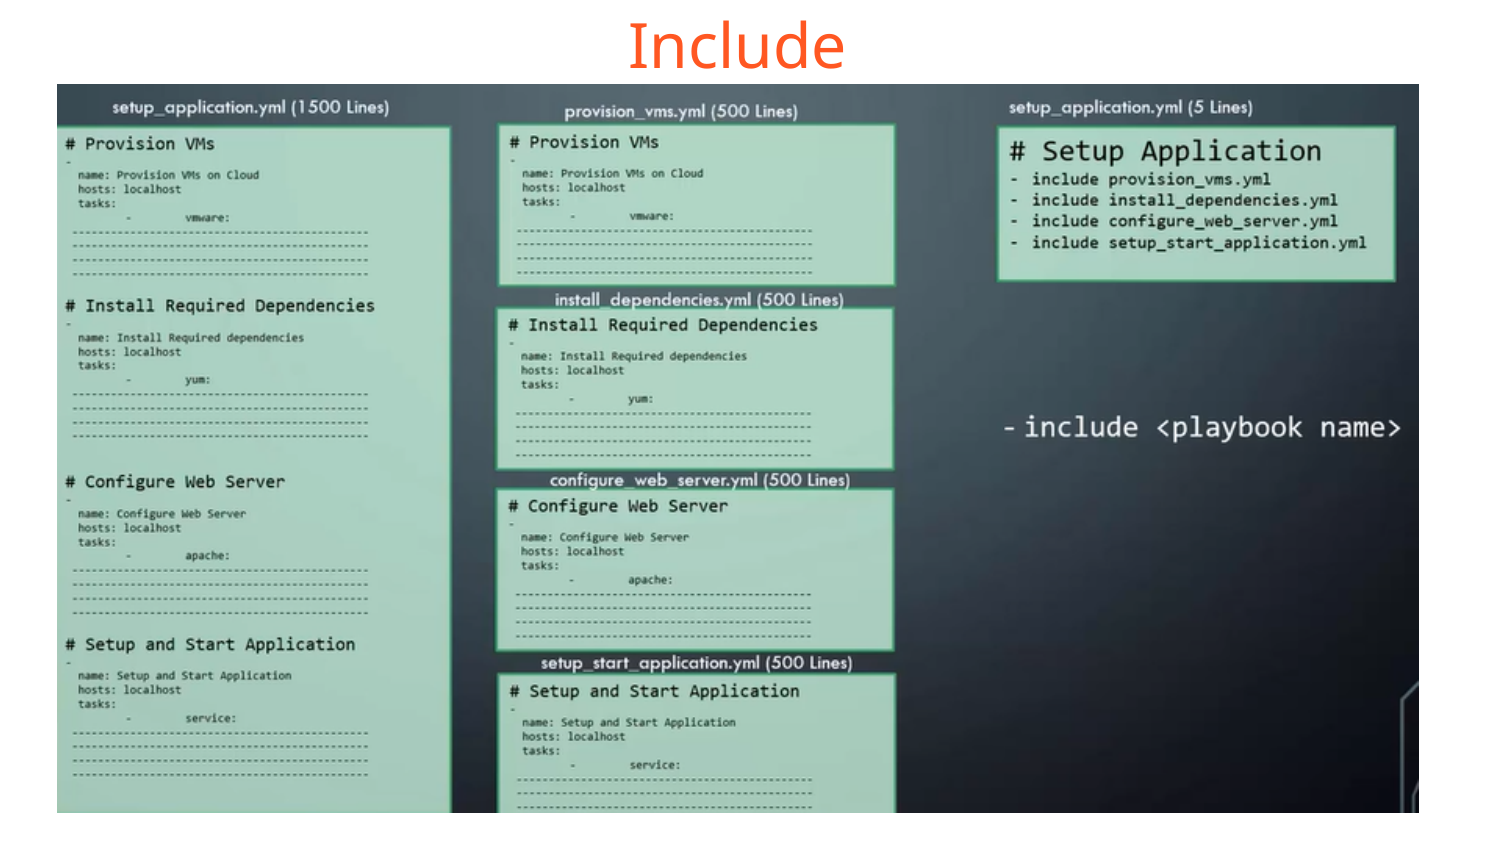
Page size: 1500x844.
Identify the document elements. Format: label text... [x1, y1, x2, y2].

picture [56, 84, 1419, 813]
title Include [38, 0, 1437, 64]
